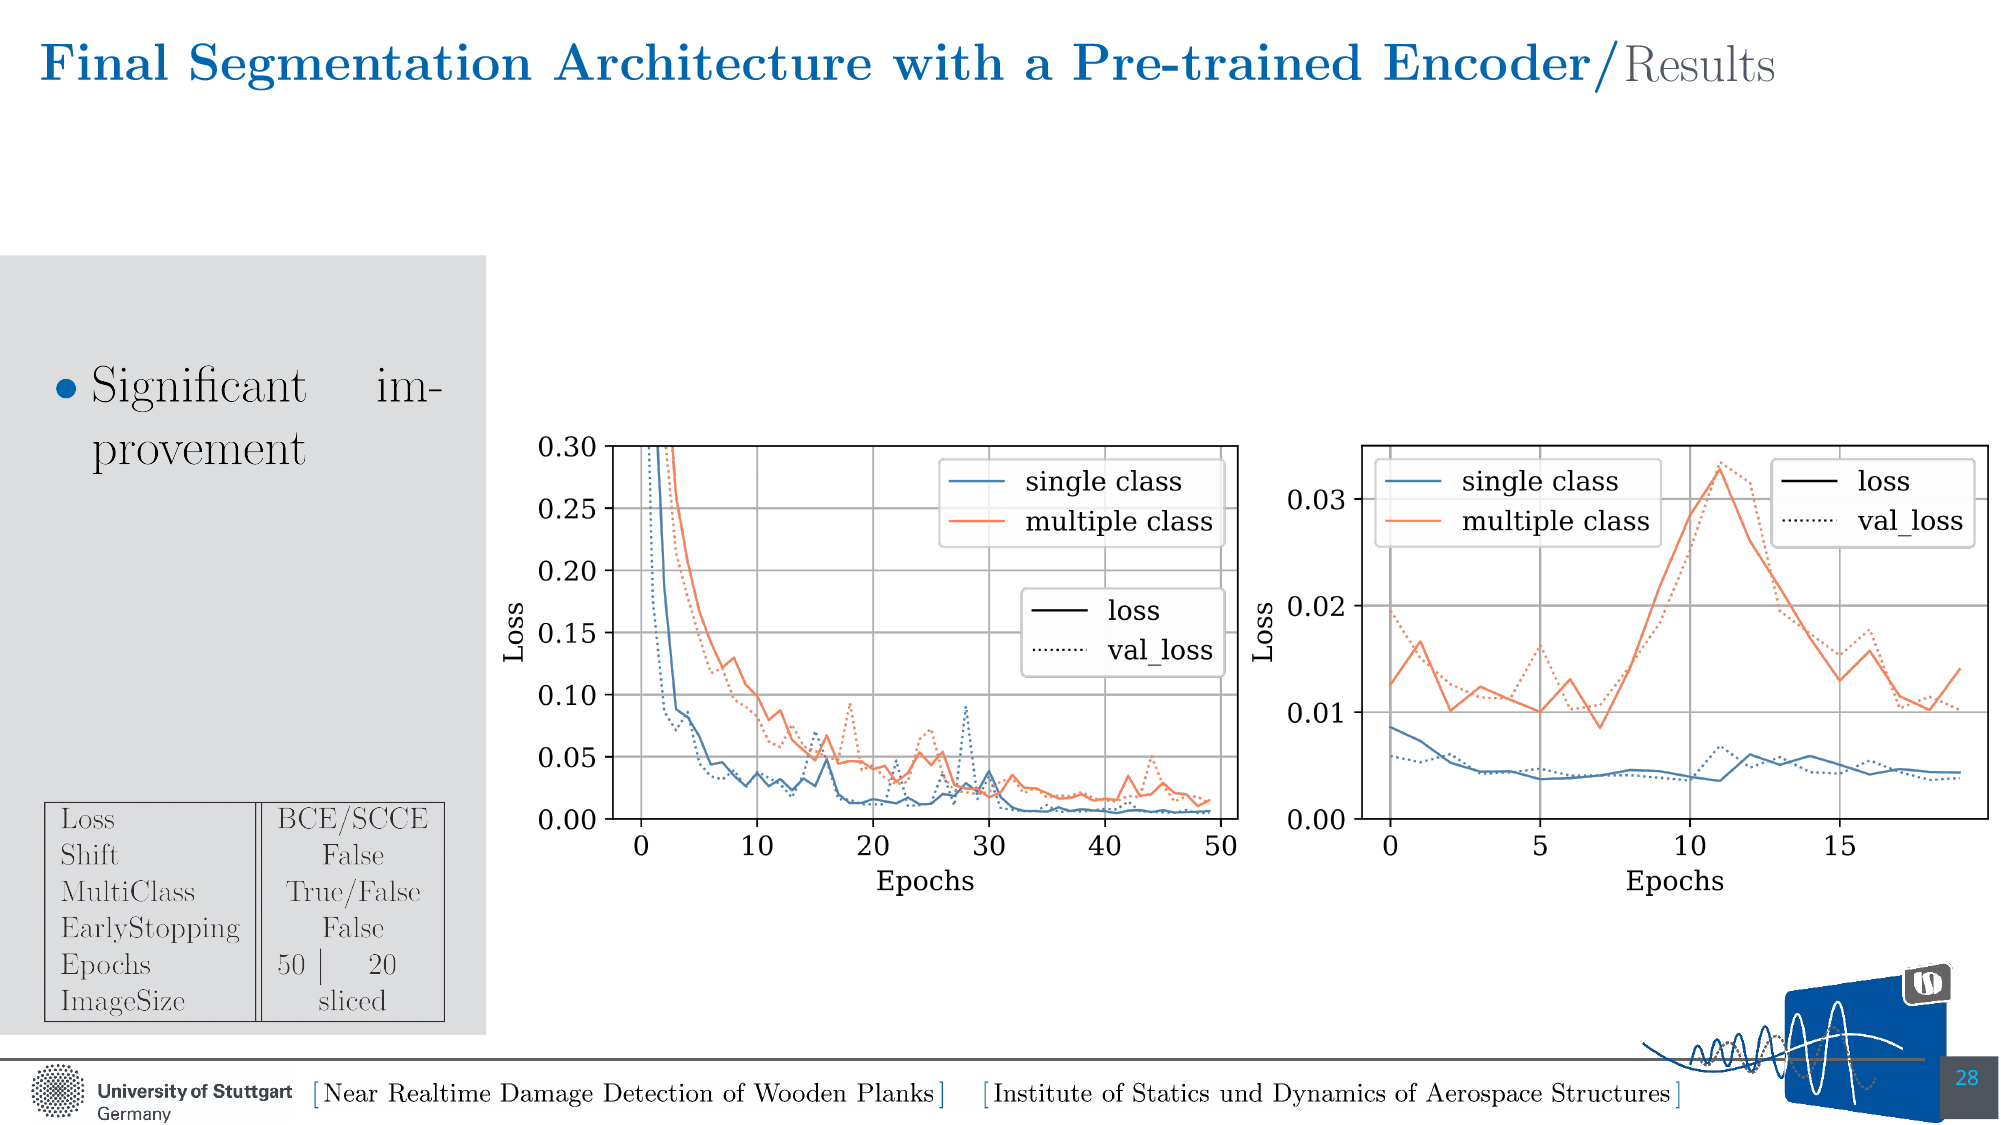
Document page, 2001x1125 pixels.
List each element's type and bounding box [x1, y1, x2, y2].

picture [485, 419, 2000, 912]
picture [54, 364, 443, 476]
picture [0, 961, 1953, 1123]
picture [1625, 43, 1774, 84]
picture [44, 799, 446, 1024]
picture [41, 38, 1619, 94]
text_box [0, 255, 487, 1035]
